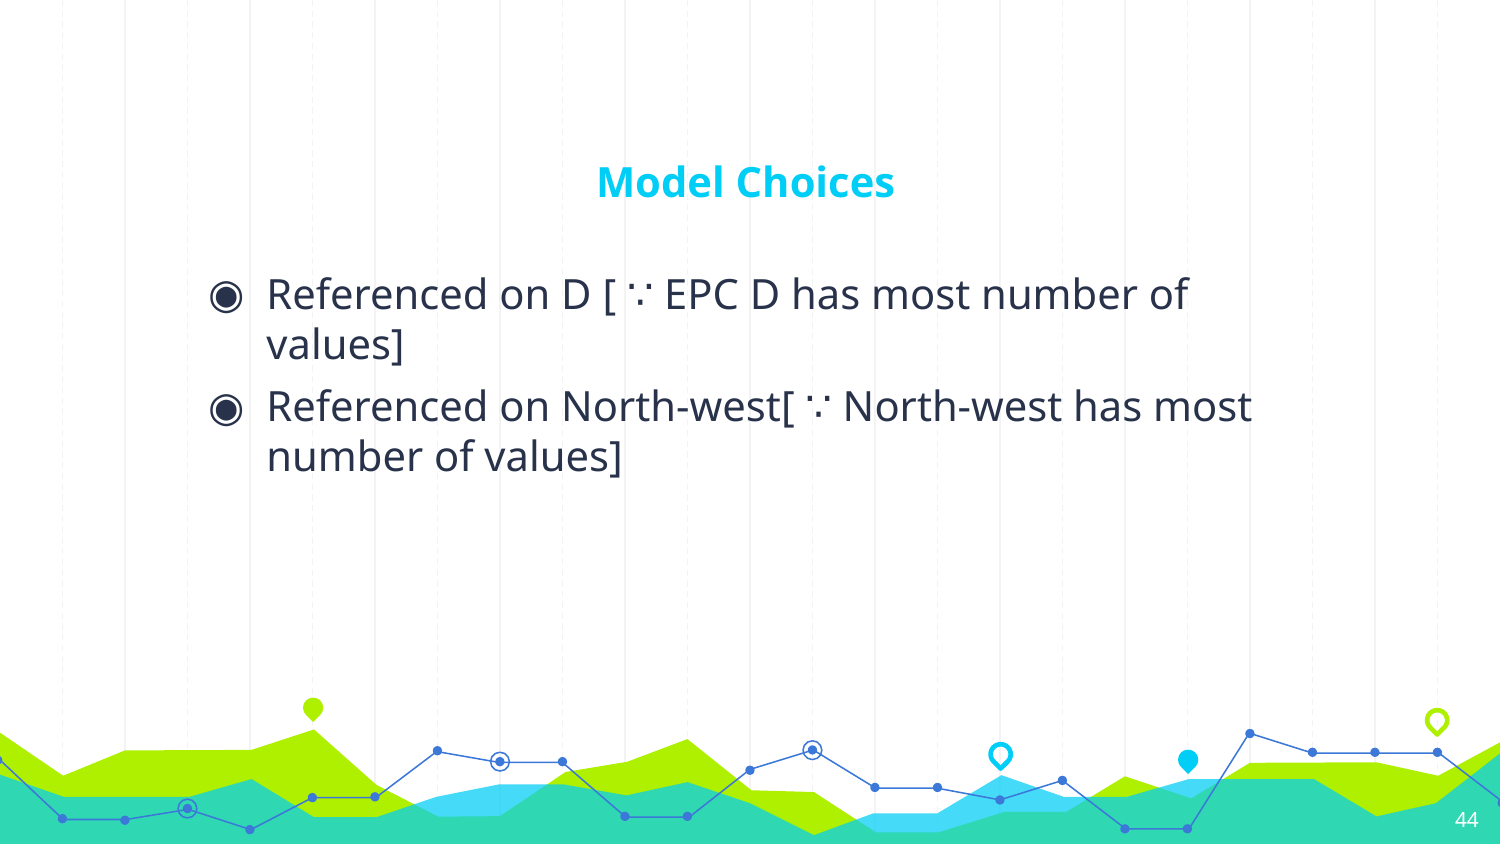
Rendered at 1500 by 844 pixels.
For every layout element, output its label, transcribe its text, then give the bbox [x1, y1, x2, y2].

title Model Choices [171, 103, 1320, 222]
list Referenced on D [ ∵ EPC D has most number of values] Referenced on North-west[ ∵ North-west has most number of values] [176, 252, 1325, 568]
slide_number 44 [1403, 791, 1494, 844]
